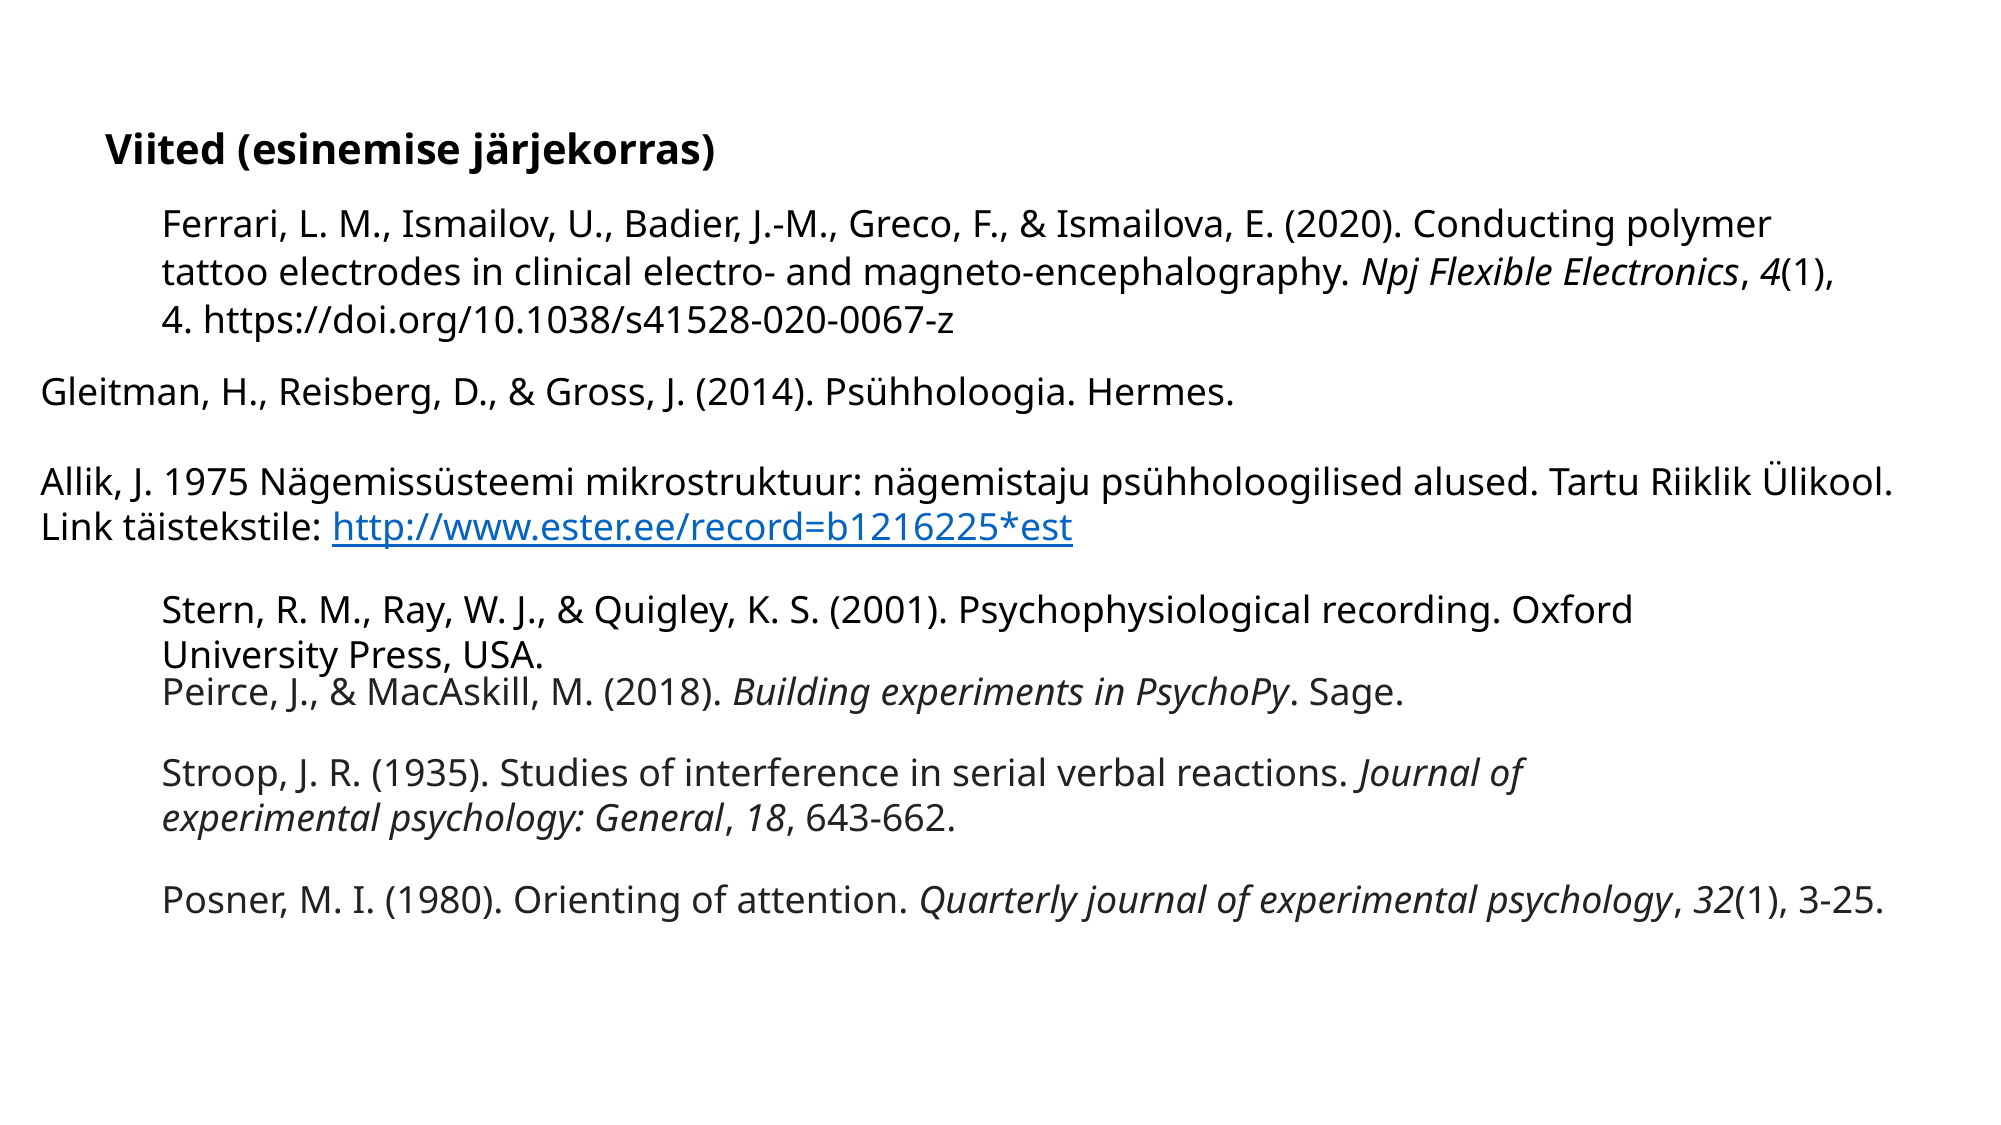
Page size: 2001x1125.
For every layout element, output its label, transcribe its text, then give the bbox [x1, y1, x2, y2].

text_box Posner, M. I. (1980). Orienting of attention. Quarterly journal of experimental psychology, 32(1), 3-25. [146, 868, 1949, 929]
text_box Gleitman, H., Reisberg, D., & Gross, J. (2014). Psühholoogia. Hermes. Allik, J. 1975 Nägemissüsteemi mikrostruktuur: nägemistaju psühholoogilised alused. Tartu Riiklik Ülikool. Link täistekstile: http://www.ester.ee/record=b1216225*est [25, 360, 1921, 562]
text_box Stroop, J. R. (1935). Studies of interference in serial verbal reactions. Journal of experimental psychology: General, 18, 643-662. [146, 741, 1688, 847]
text_box Ferrari, L. M., Ismailov, U., Badier, J.-M., Greco, F., & Ismailova, E. (2020). Conducting polymer tattoo electrodes in clinical electro- and magneto-encephalography. Npj Flexible Electronics, 4(1), 4. https://doi.org/10.1038/s41528-020-0067-z [146, 189, 1881, 349]
text_box Viited (esinemise järjekorras) [90, 115, 731, 181]
text_box Peirce, J., & MacAskill, M. (2018). Building experiments in PsychoPy. Sage. [146, 684, 1516, 721]
text_box Stern, R. M., Ray, W. J., & Quigley, K. S. (2001). Psychophysiological recording. Oxford University Press, USA. [146, 578, 1800, 684]
